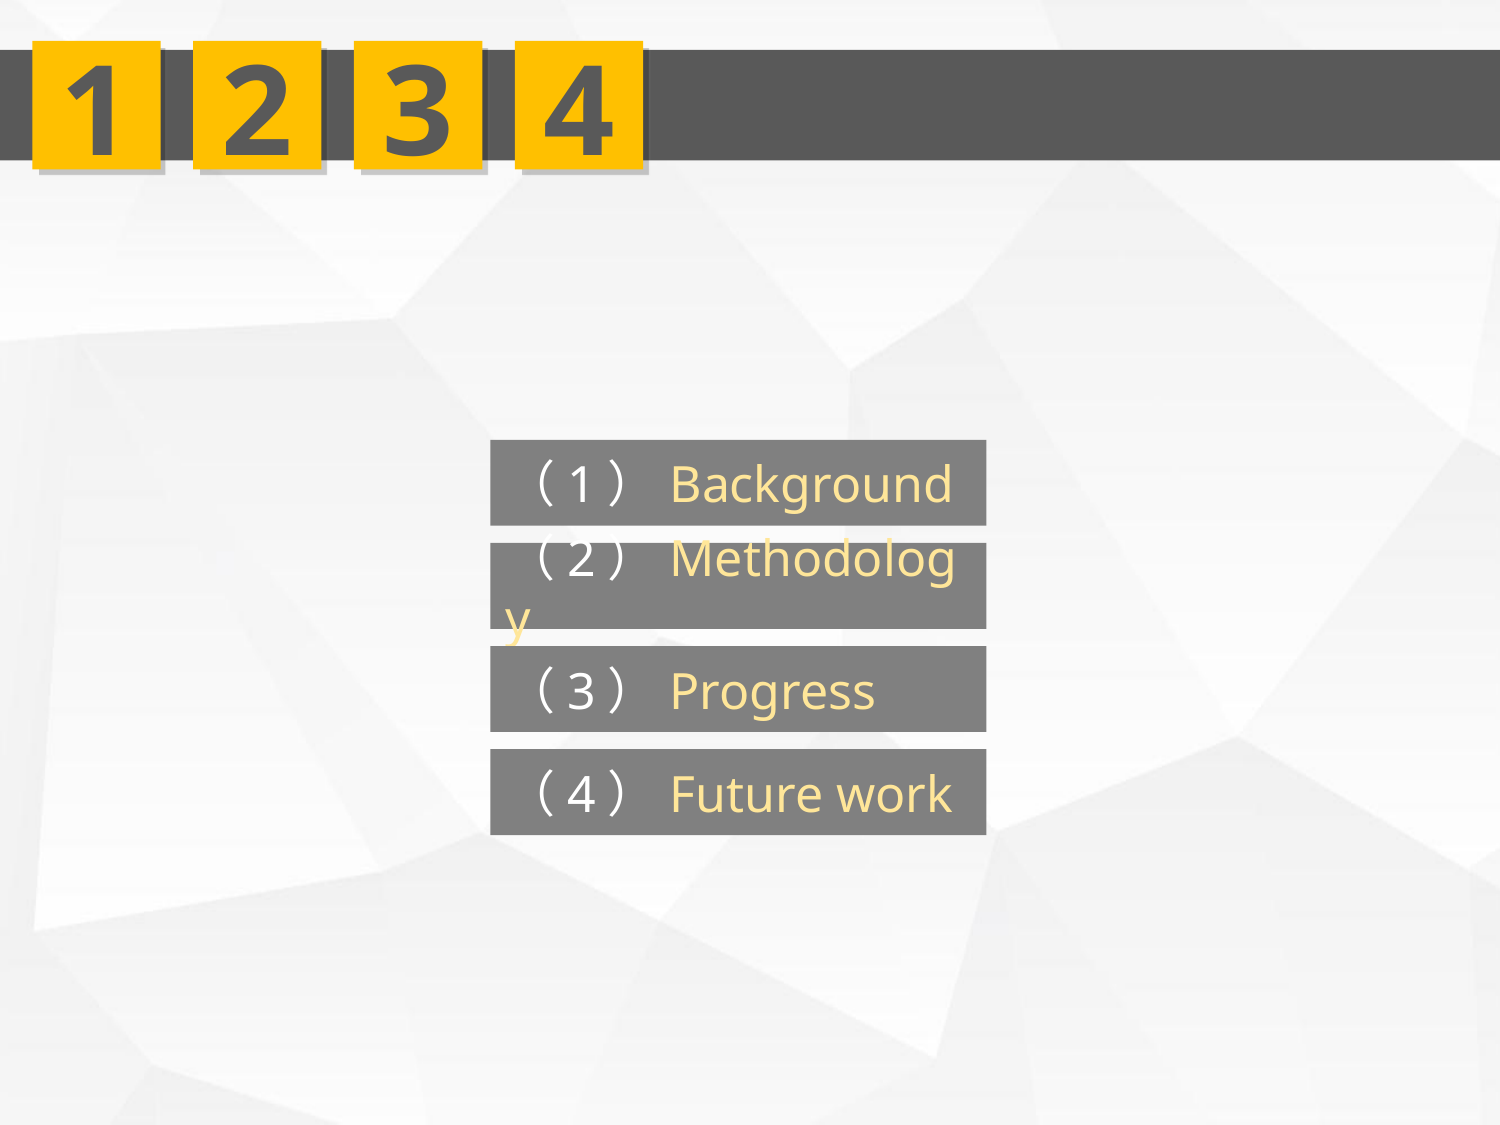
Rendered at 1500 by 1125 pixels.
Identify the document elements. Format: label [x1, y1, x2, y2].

picture [0, 0, 1500, 49]
picture [0, 161, 1500, 1125]
text_box [490, 439, 987, 836]
